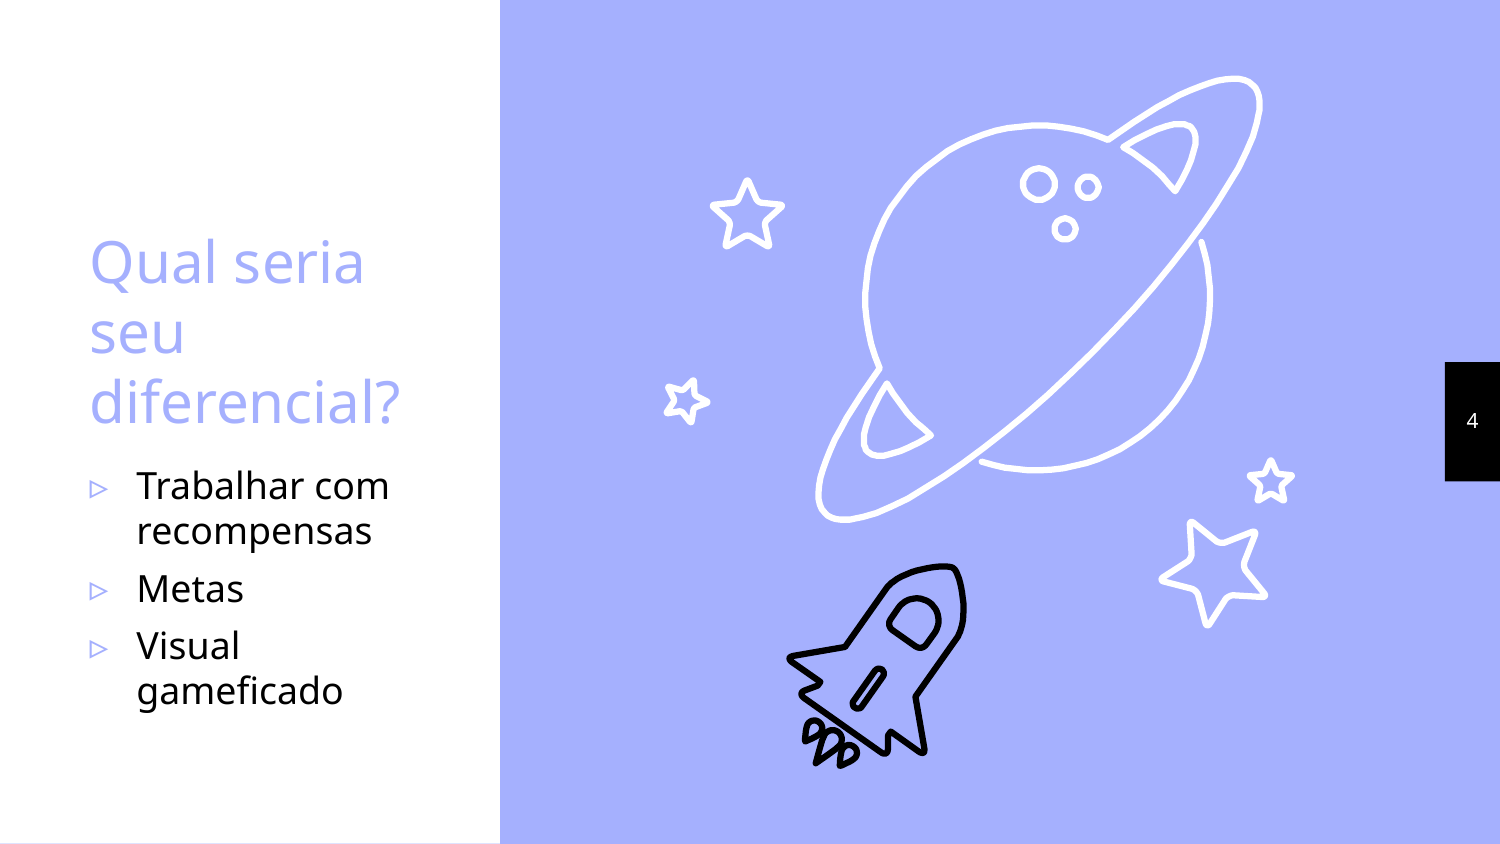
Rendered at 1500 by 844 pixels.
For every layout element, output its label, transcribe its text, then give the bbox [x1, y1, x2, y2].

subtitle Trabalhar com recompensas Metas Visual gameficado [74, 447, 441, 576]
title Qual seria seu diferencial? [74, 259, 441, 447]
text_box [792, 576, 974, 759]
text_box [818, 78, 1260, 520]
slide_number 4 [1444, 362, 1500, 482]
